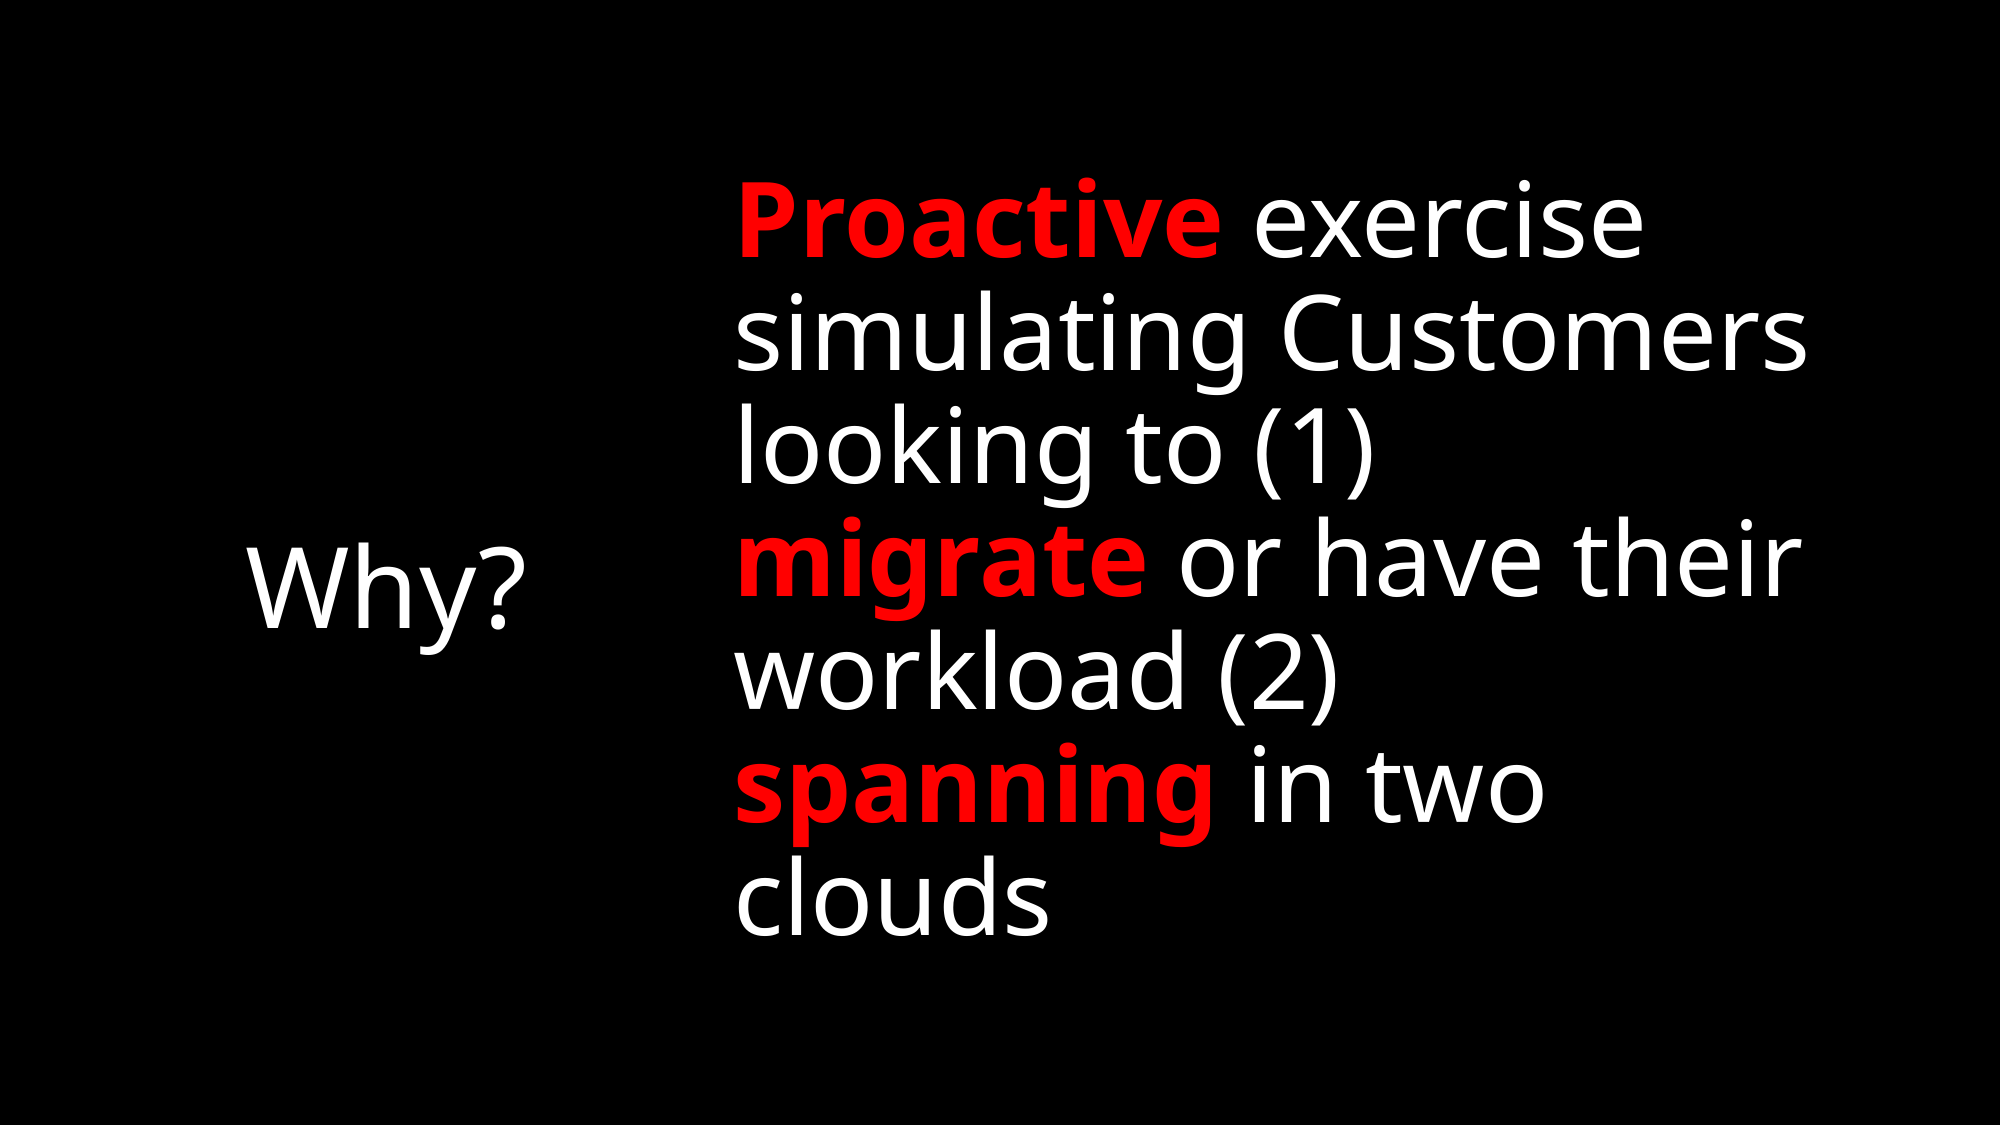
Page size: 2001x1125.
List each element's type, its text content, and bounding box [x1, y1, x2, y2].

title Proactive exercise simulating Customers looking to (1) migrate or have their workload (2) spanning in two clouds [718, 158, 1829, 967]
text_box Why? [230, 508, 543, 659]
